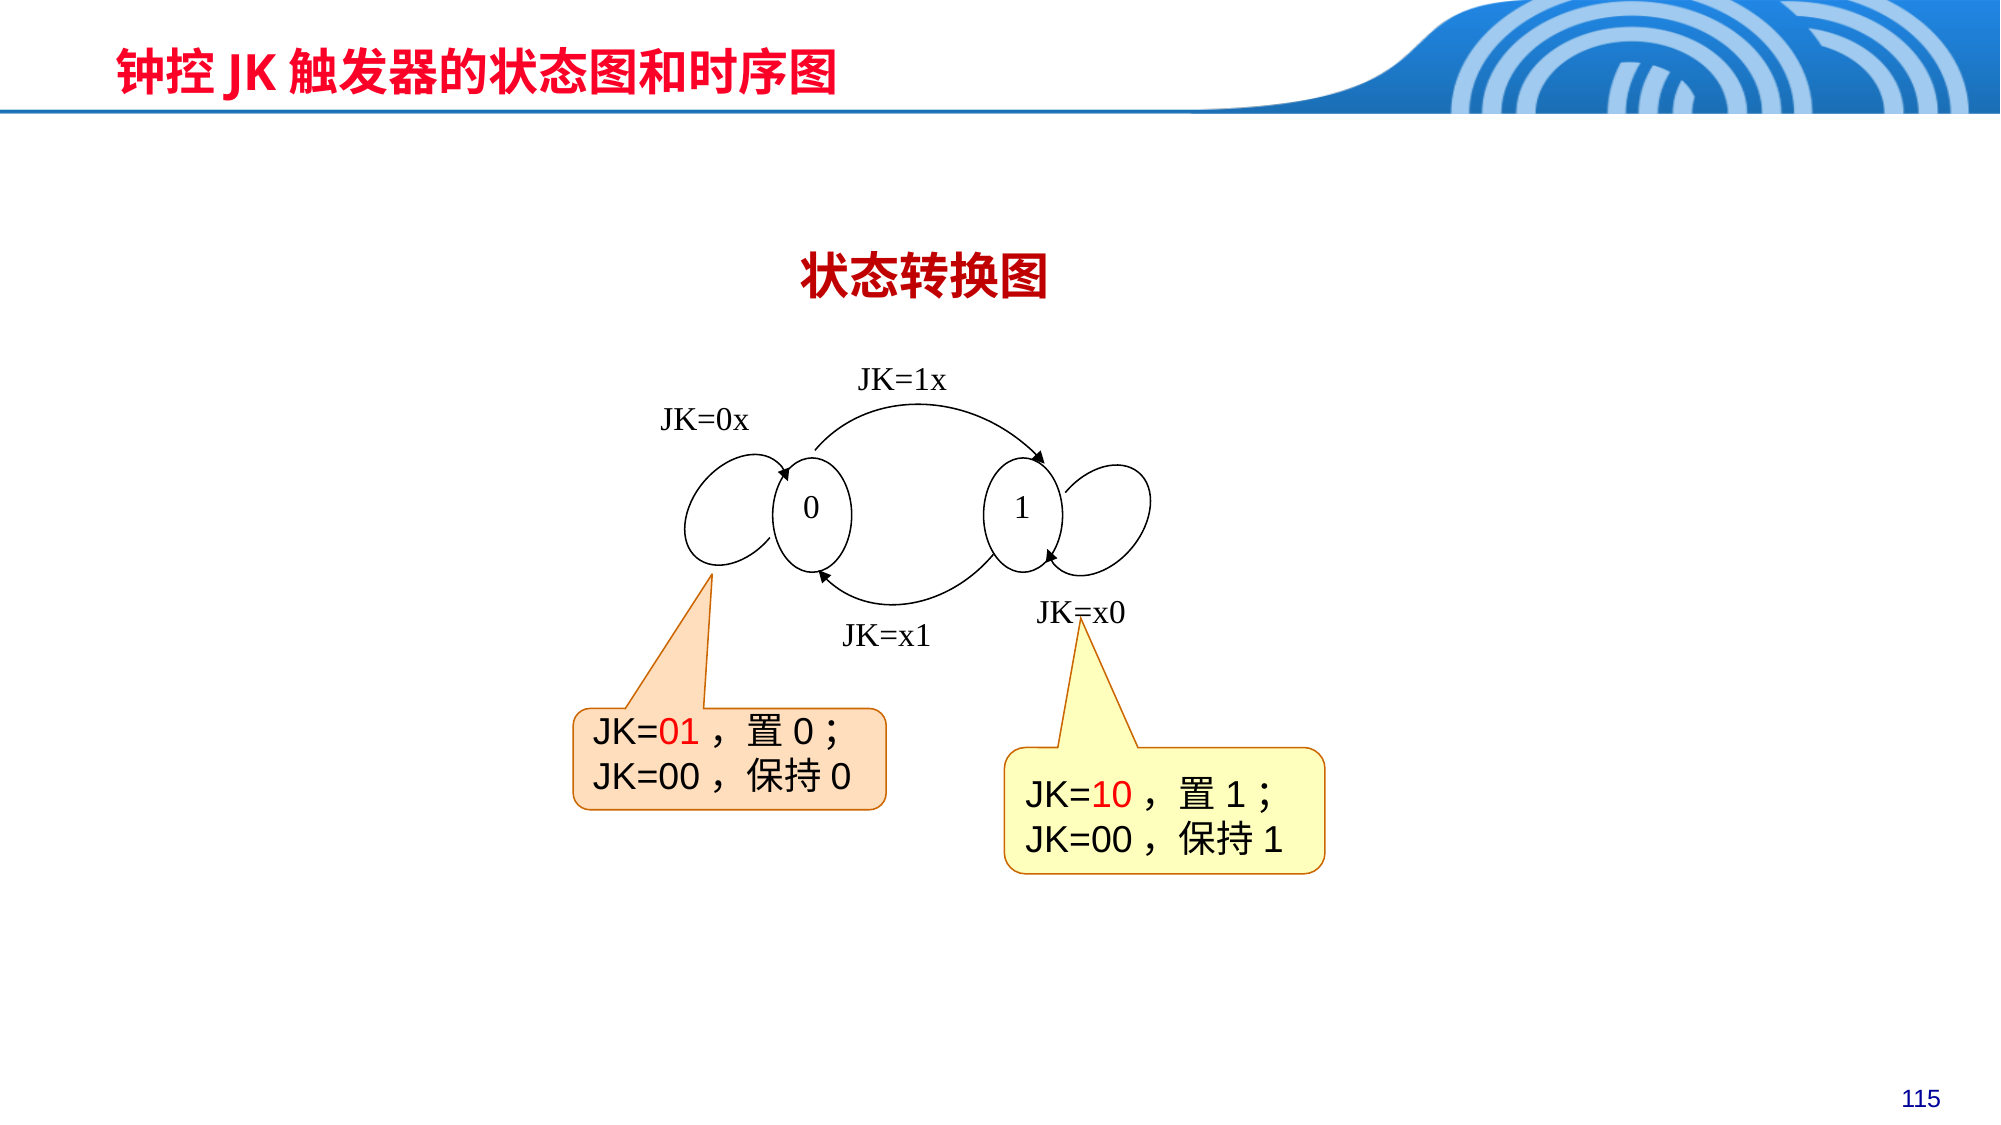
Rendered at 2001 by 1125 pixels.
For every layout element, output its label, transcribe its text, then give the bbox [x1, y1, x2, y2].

text_box 钟控JK触发器的状态图和时序图 [100, 41, 963, 103]
picture [0, 0, 2000, 114]
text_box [645, 349, 1220, 662]
text_box JK=01，置0；JK=00，保持0 [573, 669, 887, 810]
text_box JK=10，置1；JK=00，保持1 [1004, 669, 1325, 874]
text_box 状态转换图 [768, 237, 1082, 313]
